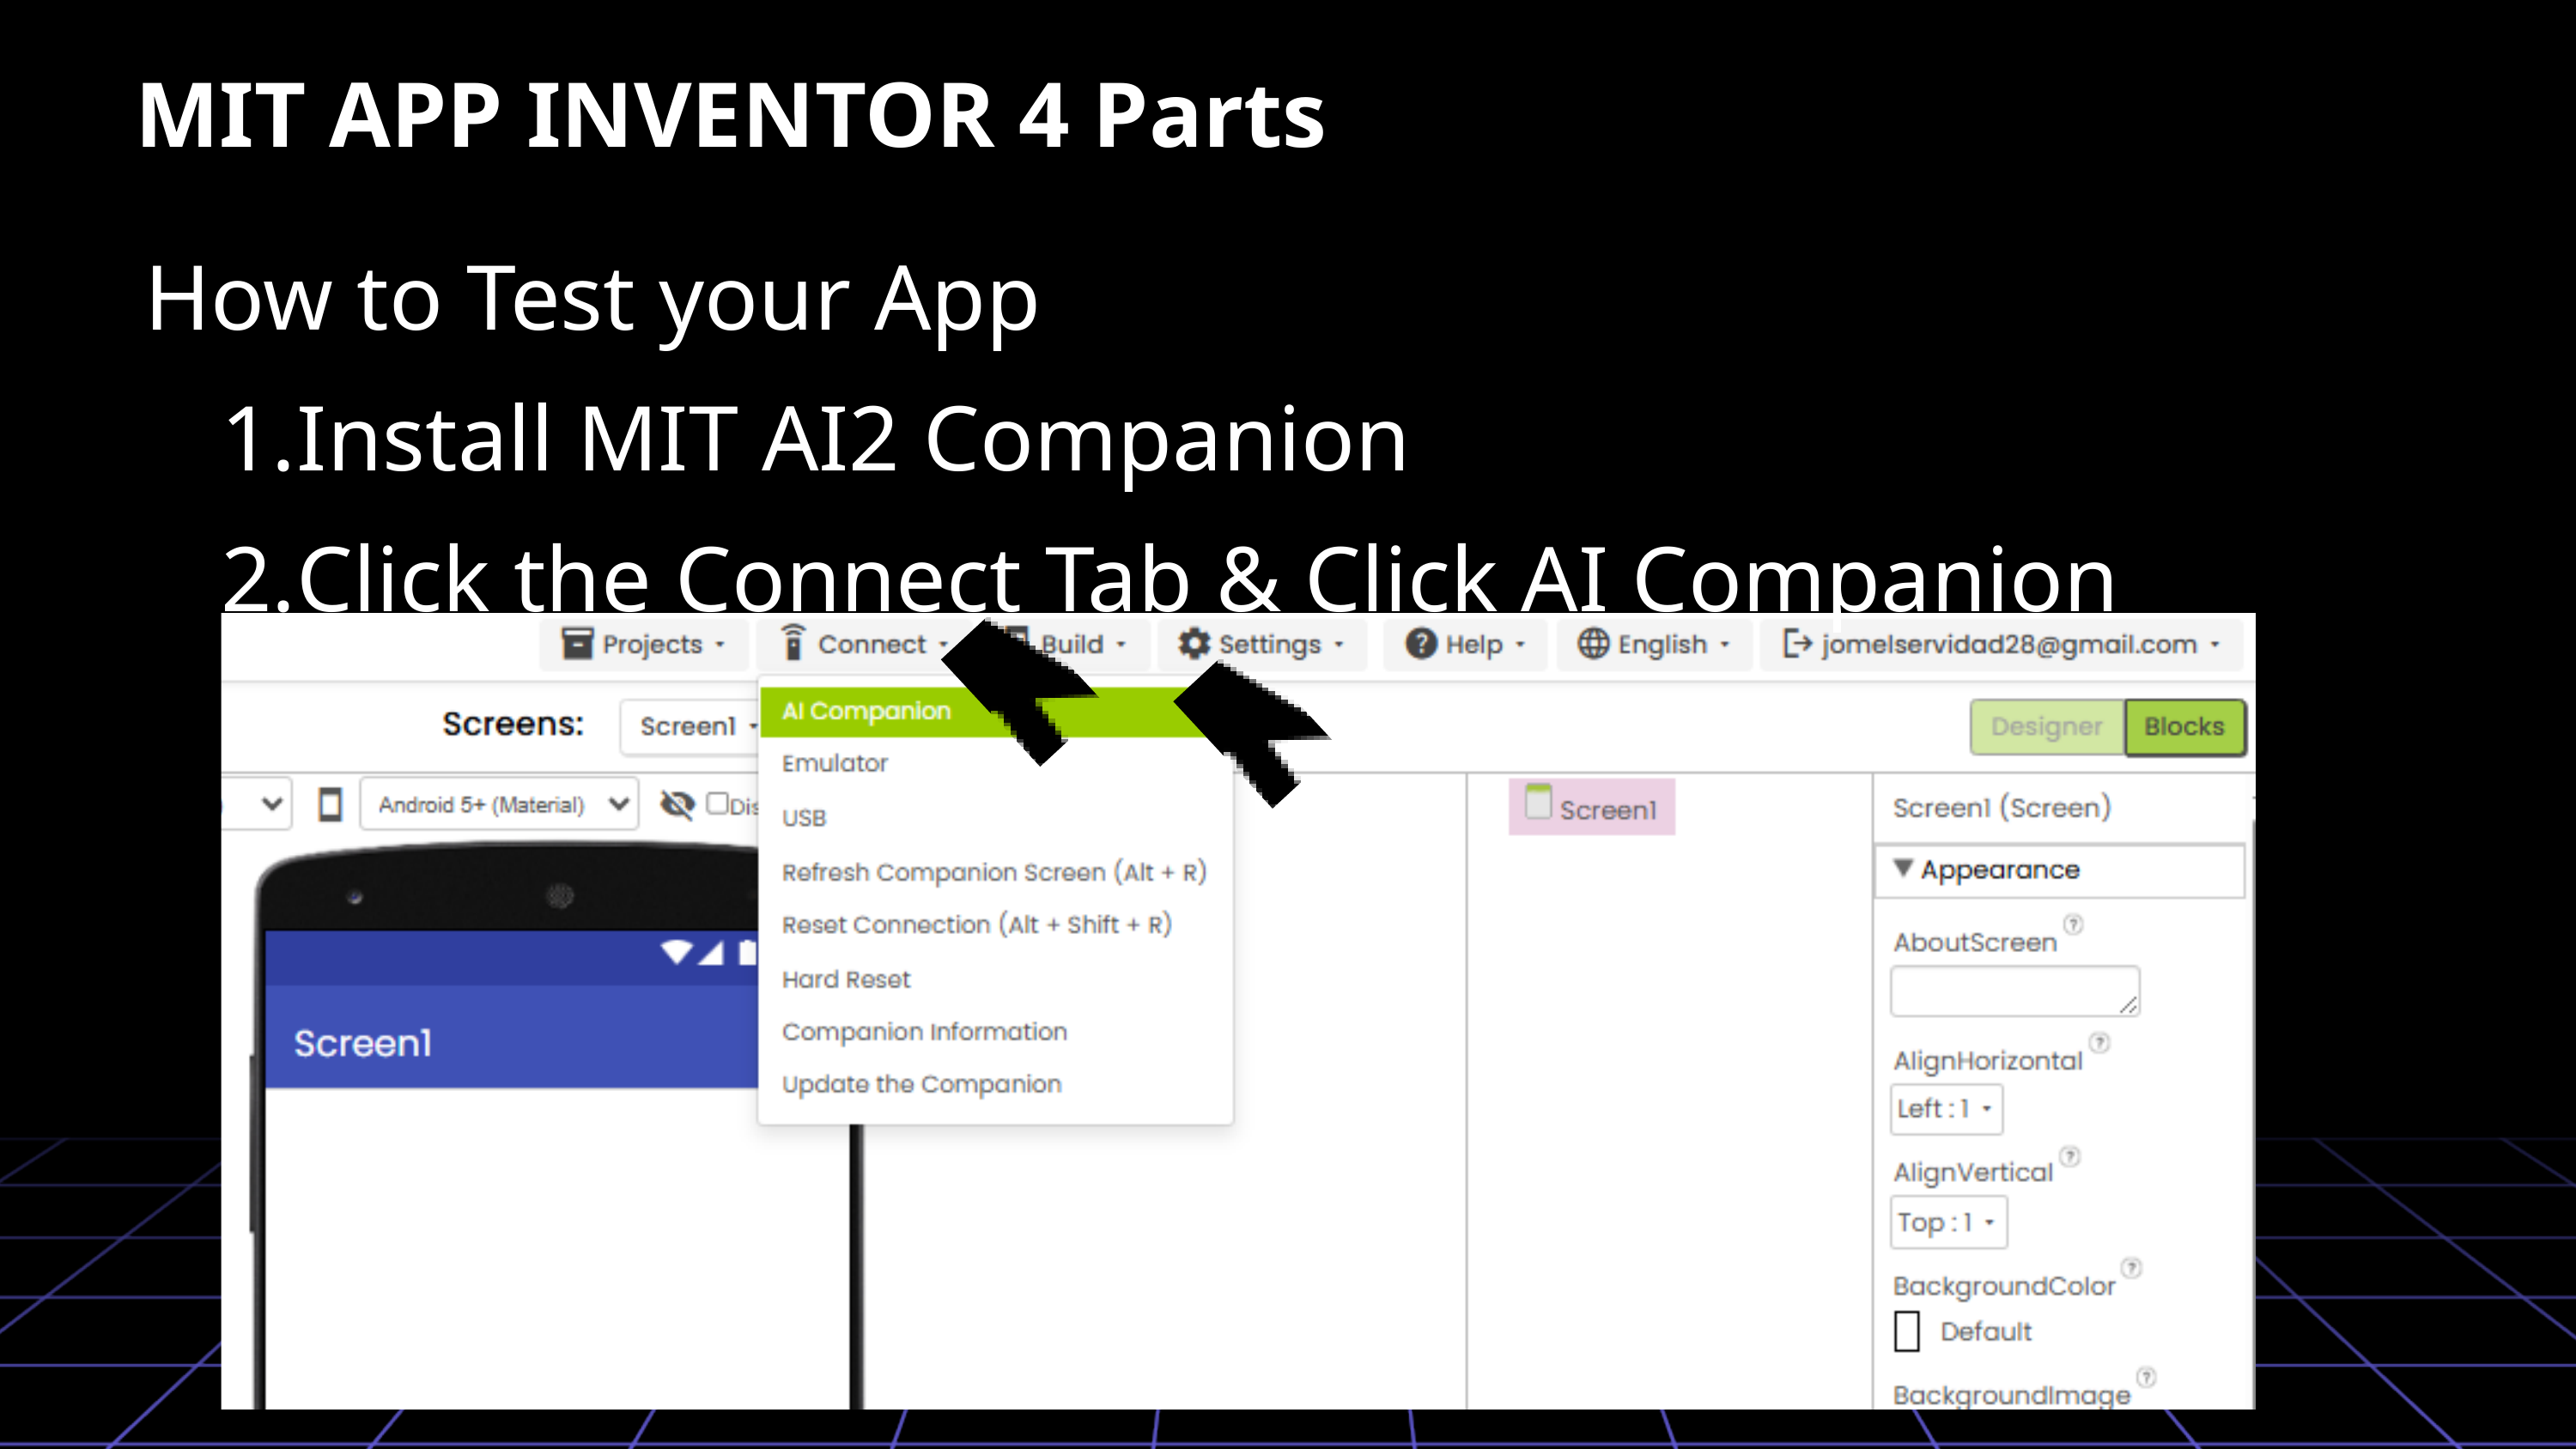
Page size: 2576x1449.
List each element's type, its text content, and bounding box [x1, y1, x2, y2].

text_box [221, 630, 2256, 1410]
text_box MIT APP INVENTOR 4 Parts [135, 24, 2078, 166]
text_box [940, 630, 1107, 767]
text_box How to Test your App Install MIT AI2 Companion Click the Connect Tab & Click AI Companion [144, 208, 2451, 630]
text_box [1173, 640, 1340, 809]
text_box [0, 1137, 2576, 1449]
